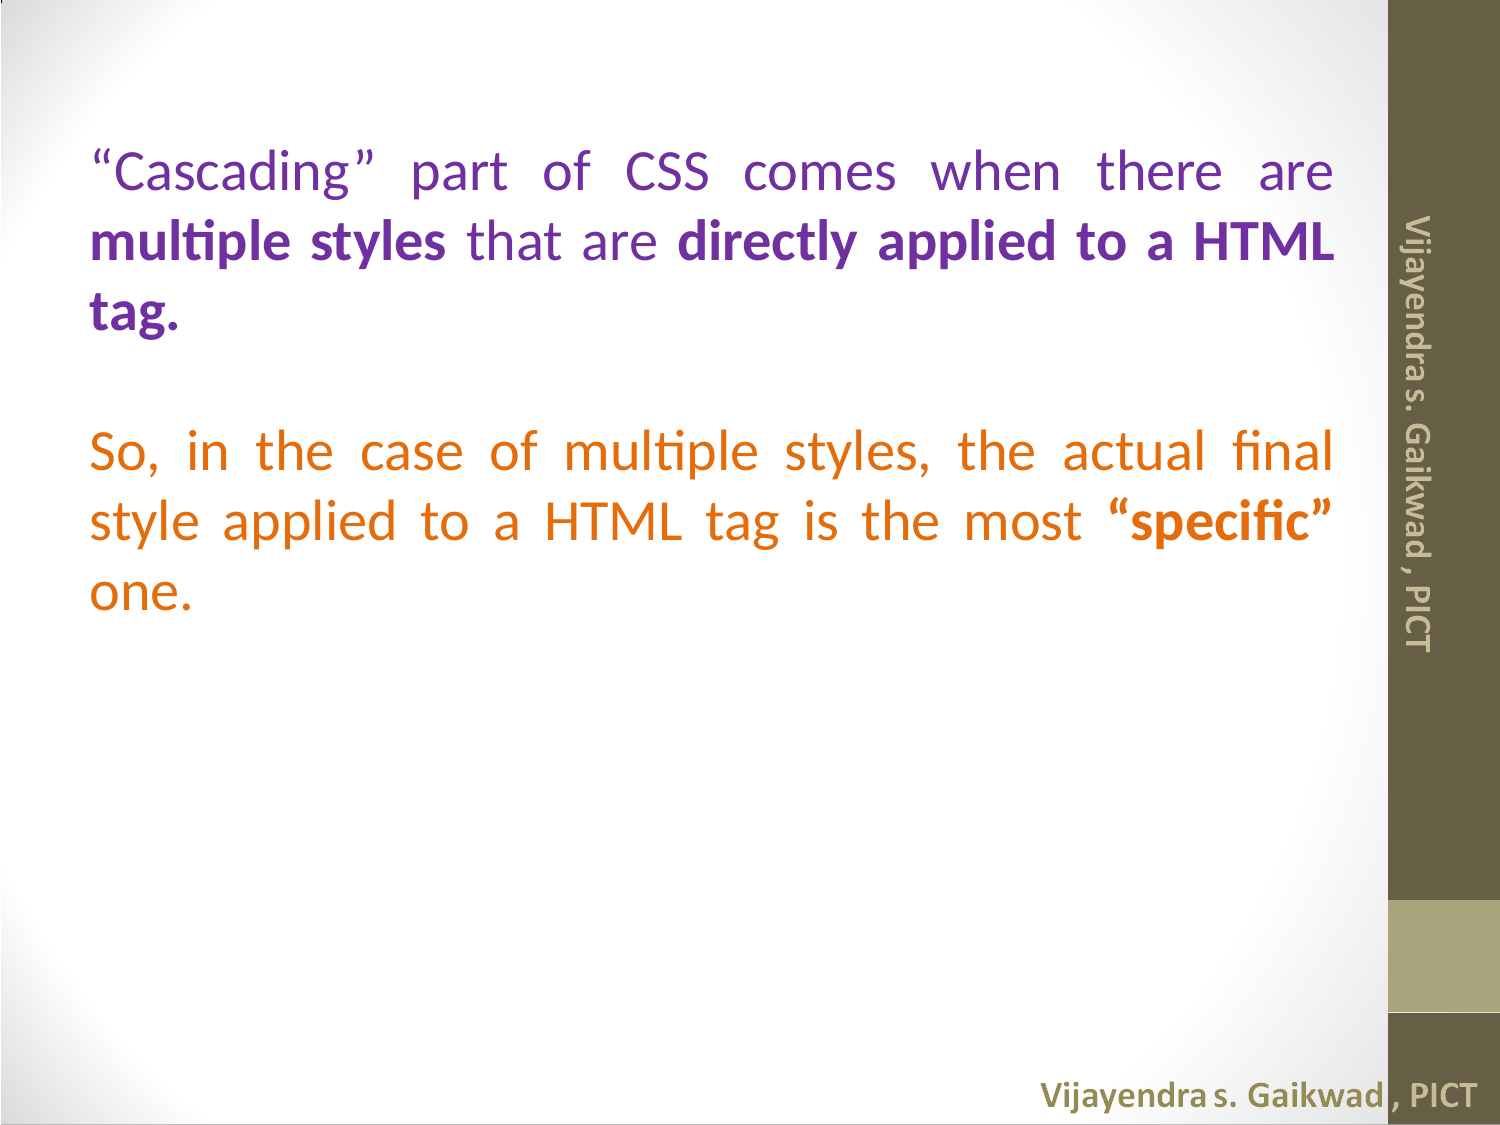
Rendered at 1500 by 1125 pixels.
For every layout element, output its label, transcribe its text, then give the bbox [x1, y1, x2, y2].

text_box “Cascading” part of CSS comes when there are multiple styles that are directly applied to a HTML tag. So, in the case of multiple styles, the actual final style applied to a HTML tag is the most “specific” one. [74, 125, 1350, 630]
picture [0, 0, 1500, 1125]
